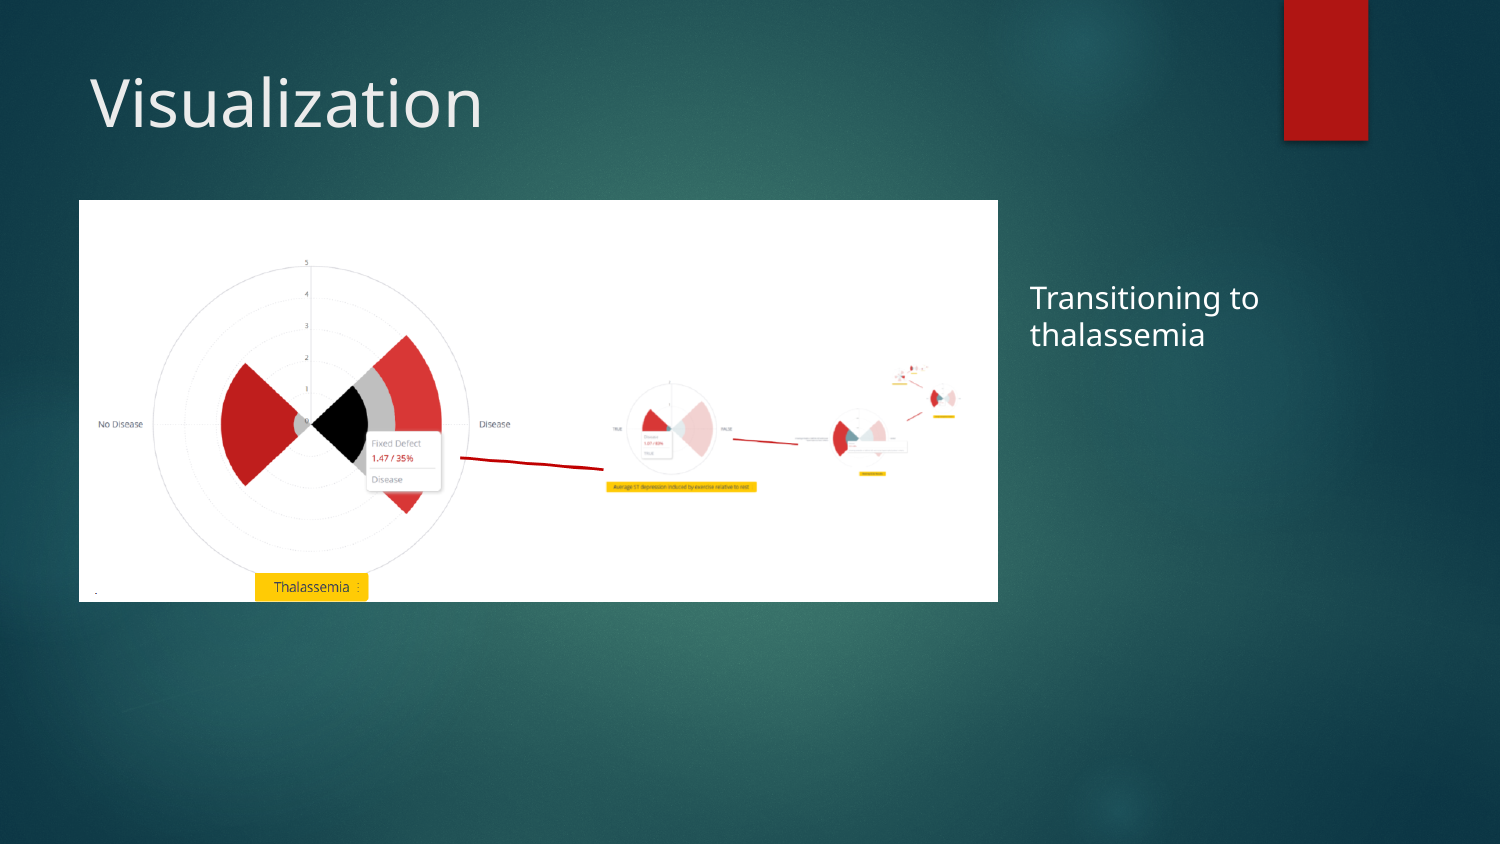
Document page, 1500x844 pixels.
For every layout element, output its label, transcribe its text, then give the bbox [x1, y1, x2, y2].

picture [0, 0, 1500, 844]
text_box Transitioning to thalassemia [1014, 263, 1425, 802]
title Visualization [79, 55, 1237, 228]
